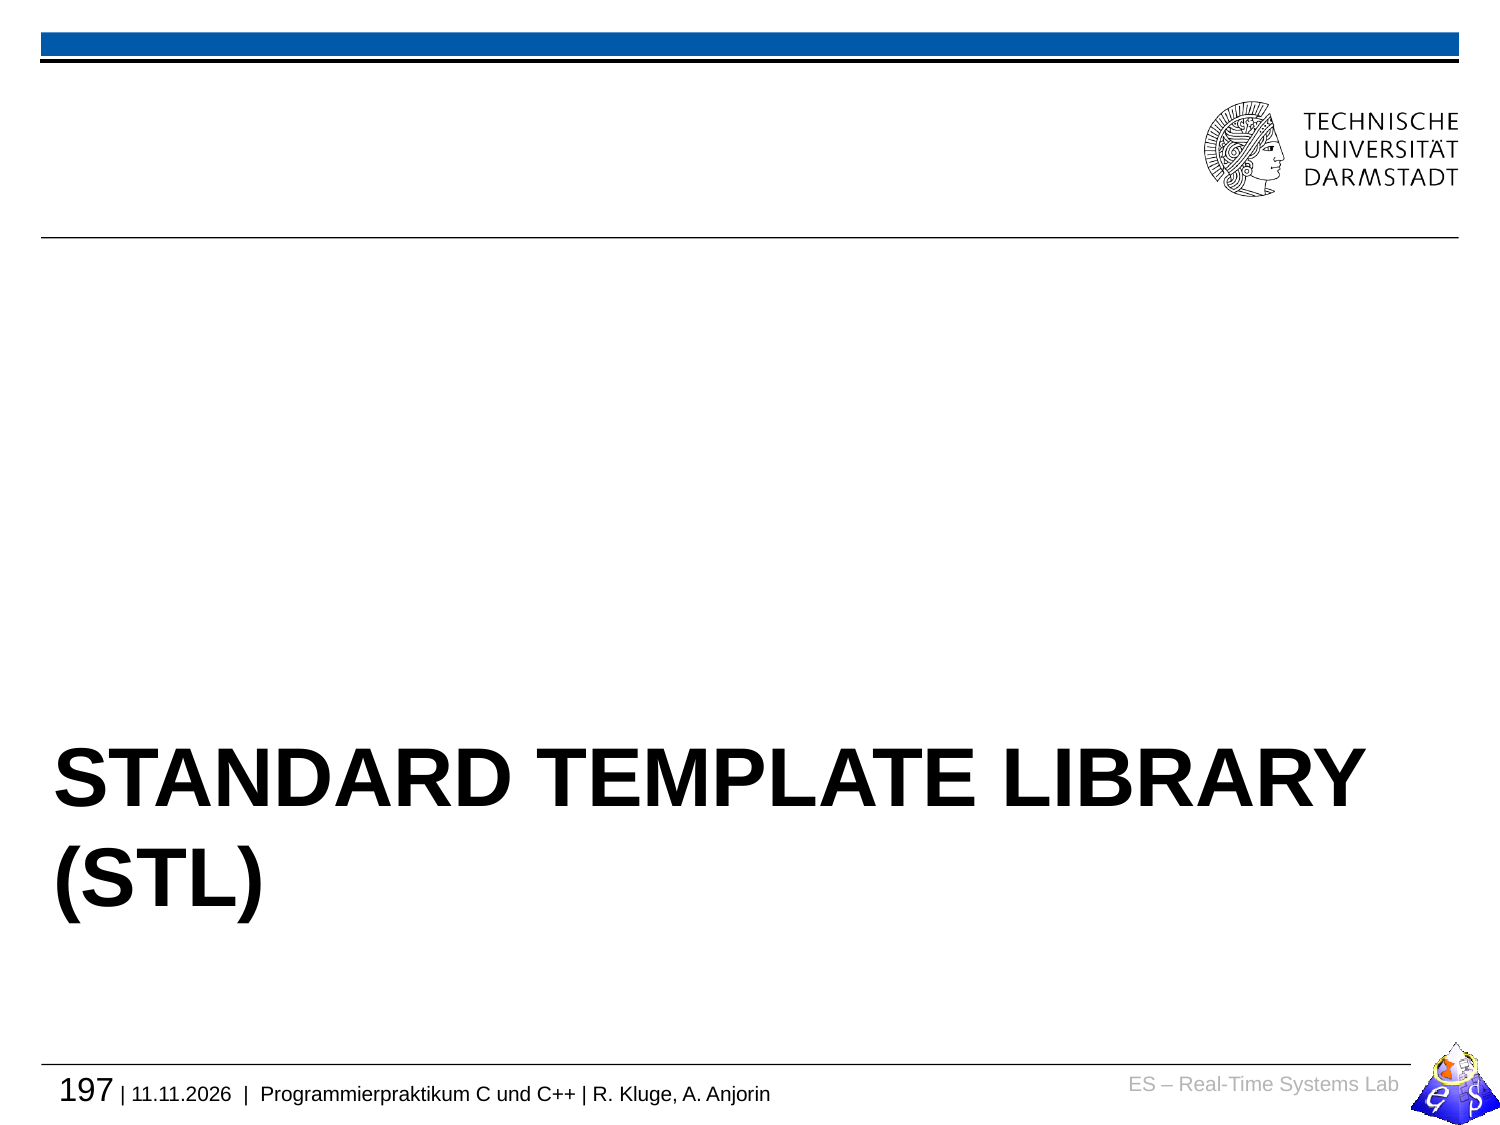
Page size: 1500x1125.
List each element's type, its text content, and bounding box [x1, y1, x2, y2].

picture [1411, 1041, 1500, 1125]
picture [1175, 84, 1483, 214]
title Standard Template Library (STL) [53, 722, 1465, 947]
